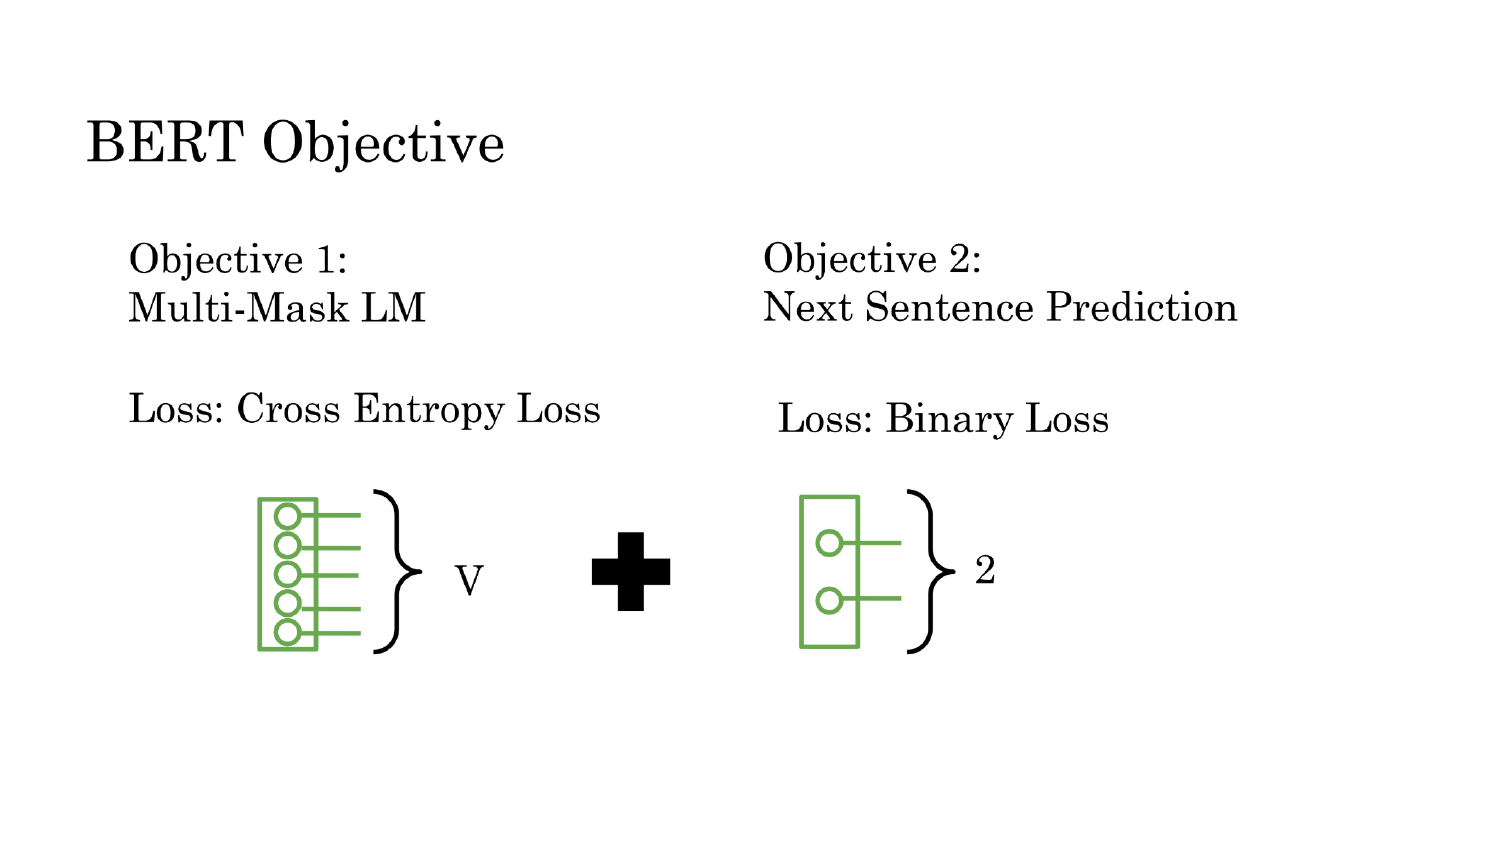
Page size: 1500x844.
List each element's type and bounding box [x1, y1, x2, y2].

picture [24, 24, 1476, 771]
